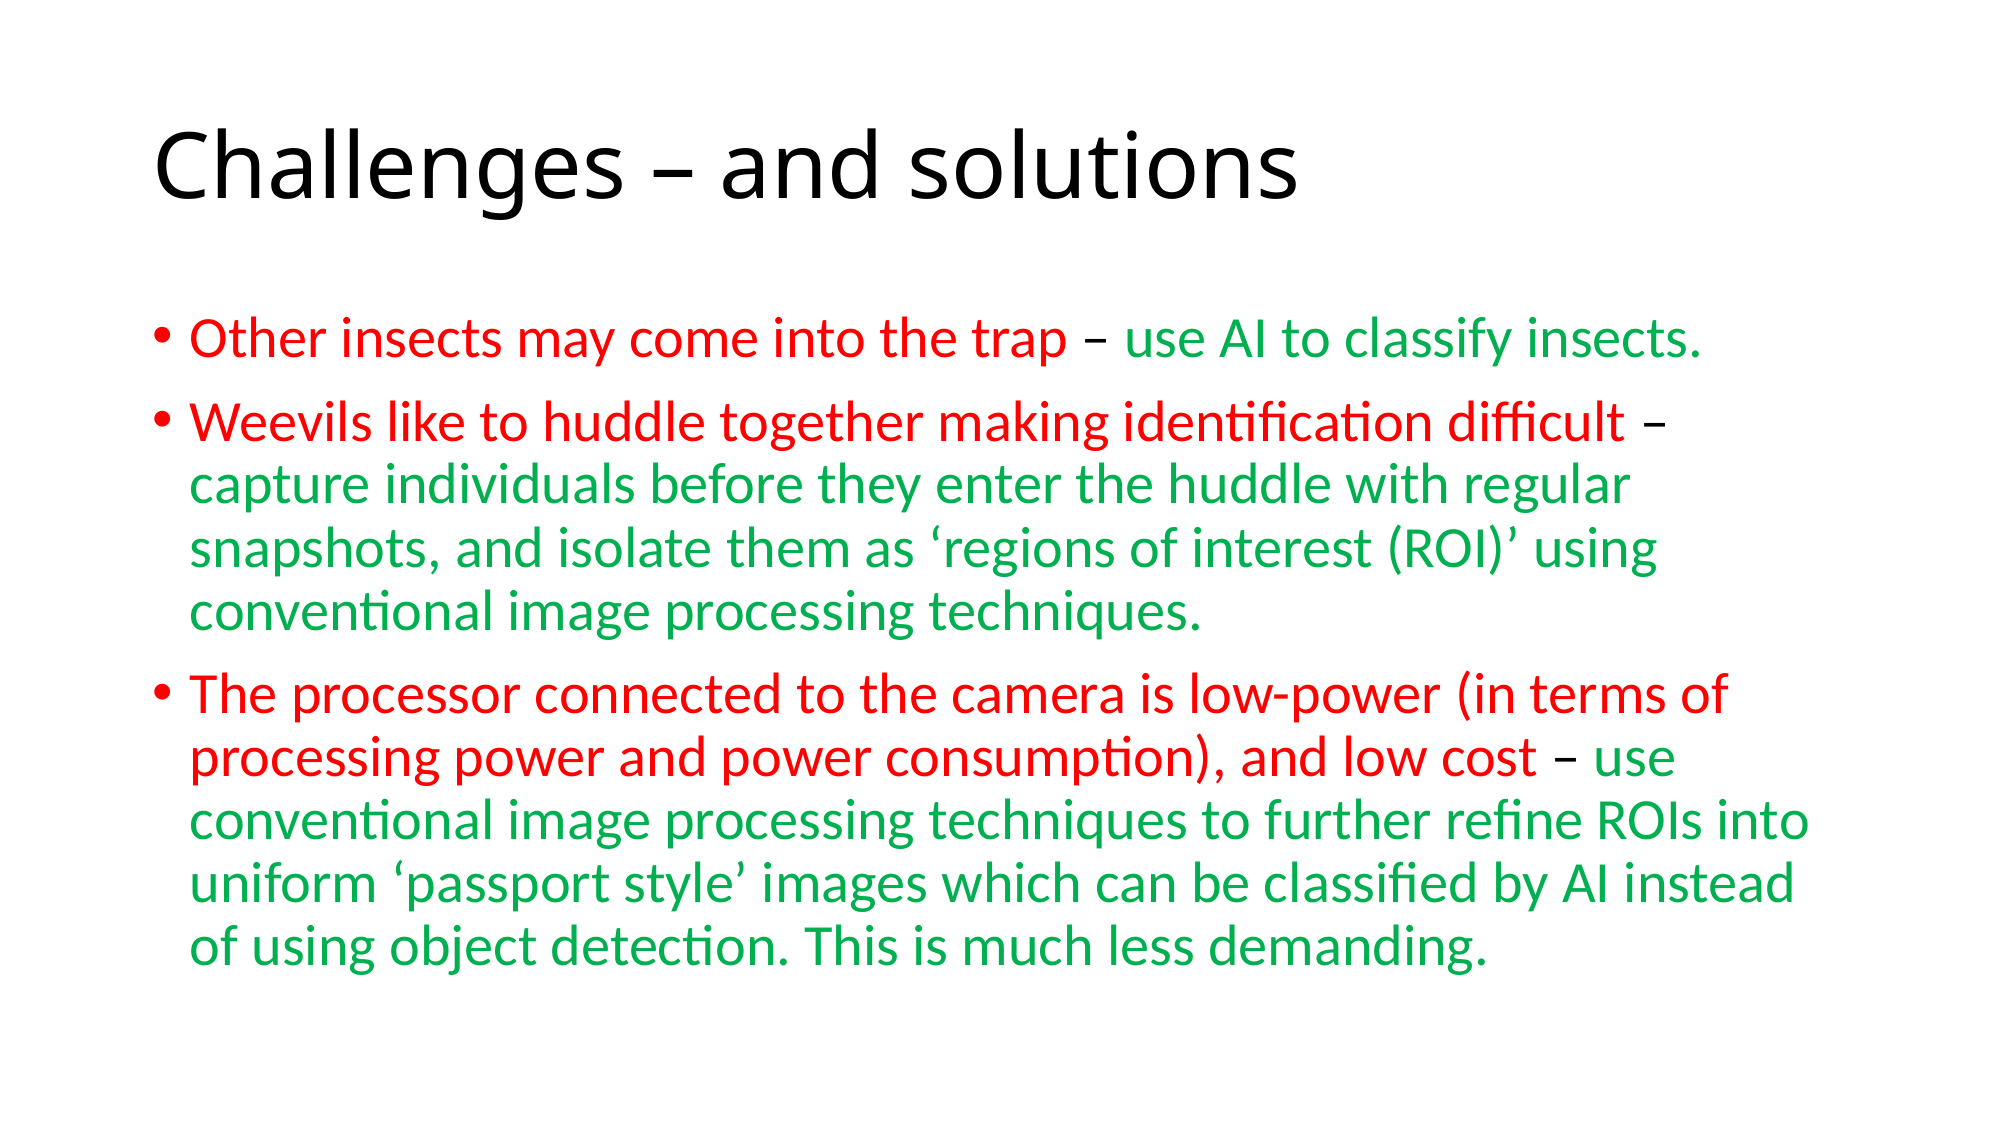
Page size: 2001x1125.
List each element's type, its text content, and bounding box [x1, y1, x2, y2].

list Other insects may come into the trap – use AI to classify insects. Weevils like to huddle together making identification difficult – capture individuals before they enter the huddle with regular snapshots, and isolate them as ‘regions of interest (ROI)’ using conventional image processing techniques. The processor connected to the camera is low-power (in terms of processing power and power consumption), and low cost – use conventional image processing techniques to further refine ROIs into uniform ‘passport style’ images which can be classified by AI instead of using object detection. This is much less demanding. [137, 299, 1863, 1014]
title Challenges – and solutions [137, 59, 1863, 278]
